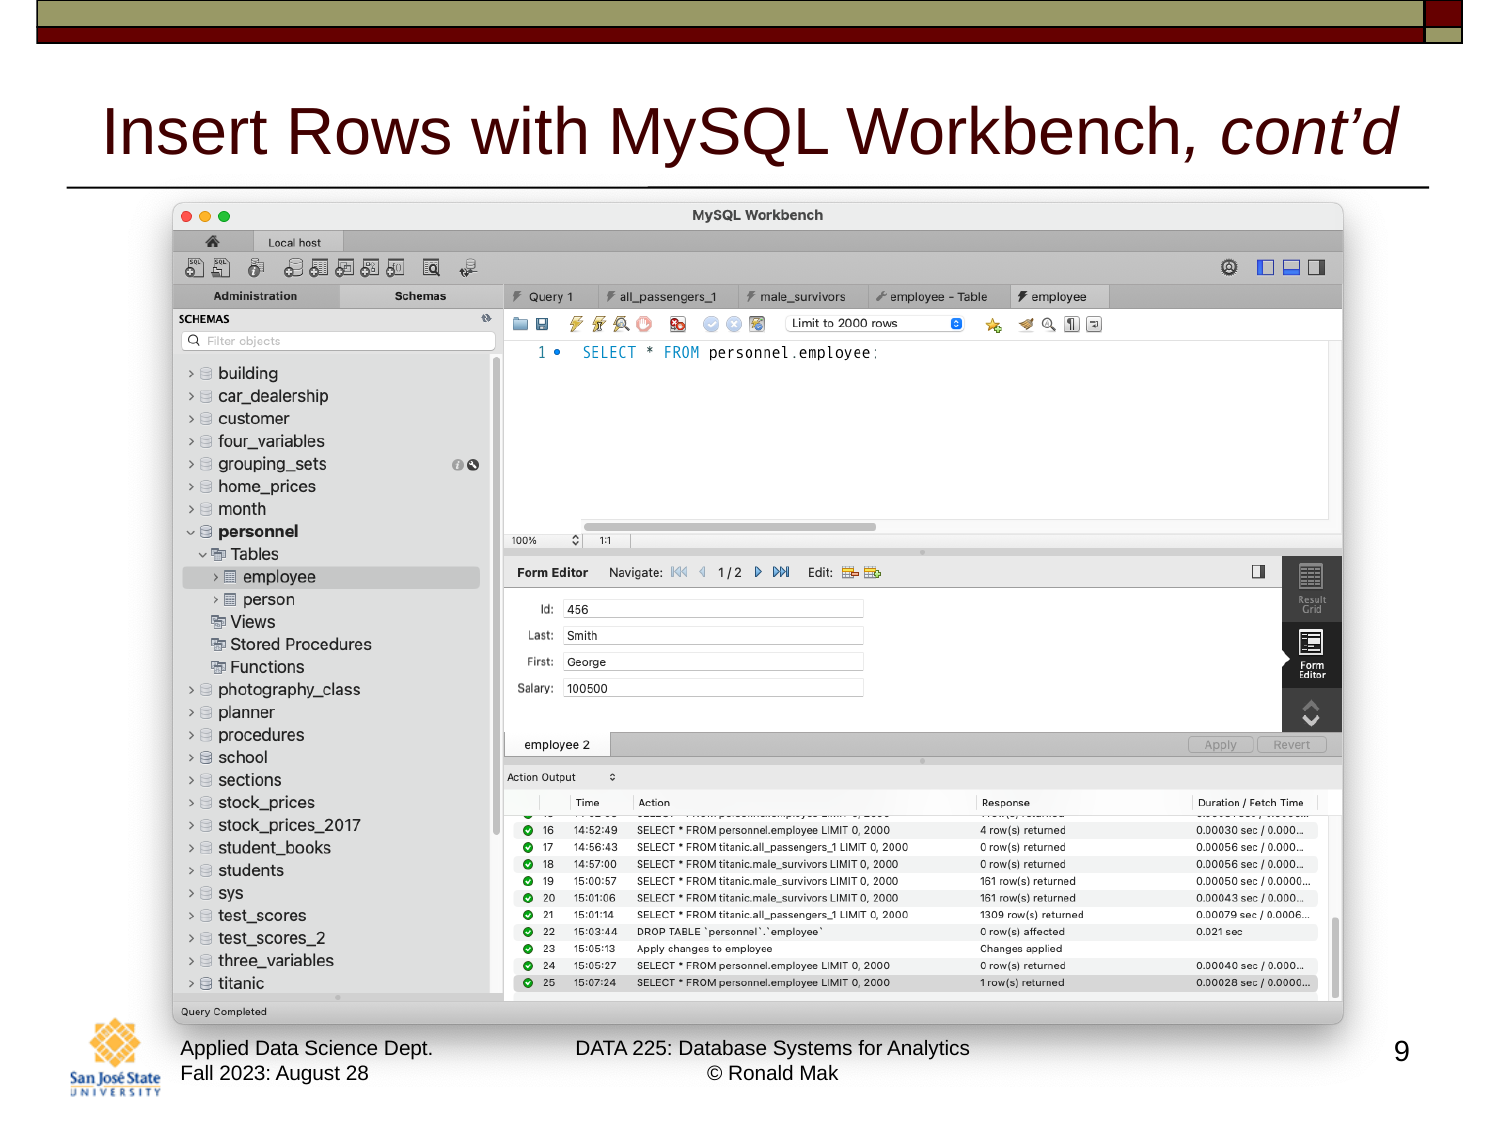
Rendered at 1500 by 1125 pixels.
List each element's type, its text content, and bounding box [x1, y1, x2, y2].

title Insert Rows with MySQL Workbench, cont’d [75, 67, 1425, 175]
picture [60, 167, 1396, 1112]
slide_number 9 [1397, 1025, 1425, 1100]
